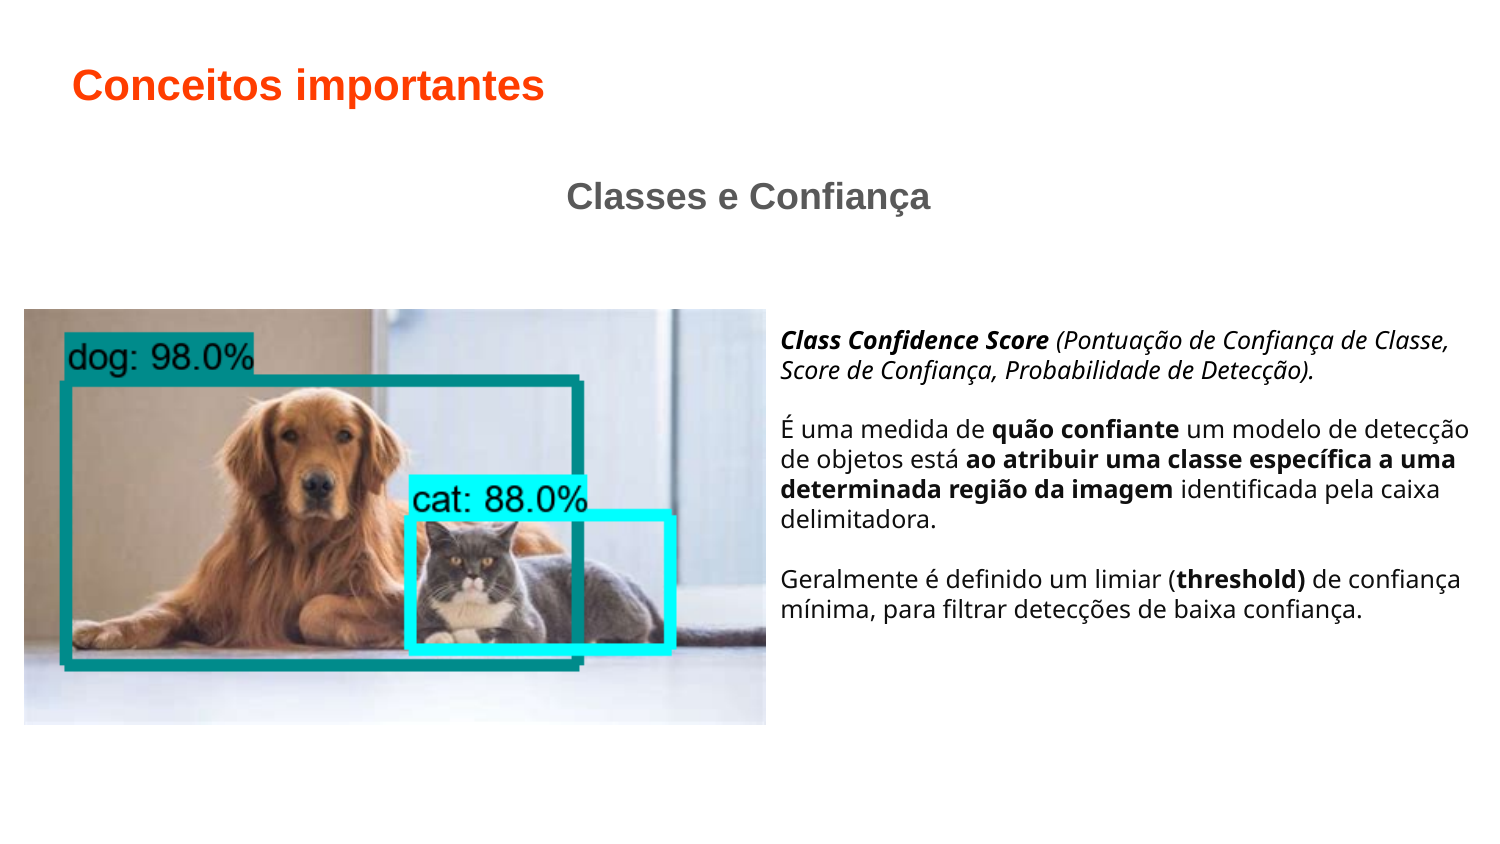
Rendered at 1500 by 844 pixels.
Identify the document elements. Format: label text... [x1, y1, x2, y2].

text_box Classes e Confiança [508, 157, 989, 233]
picture [24, 308, 766, 725]
text_box Class Confidence Score (Pontuação de Confiança de Classe, Score de Confiança, Probabilidade de Detecção). É uma medida de quão confiante um modelo de detecção de objetos está ao atribuir uma classe específica a uma determinada região da imagem identificada pela caixa delimitadora. Geralmente é definido um limiar (threshold) de confiança mínima, para filtrar detecções de baixa confiança. [765, 309, 1500, 844]
text_box Conceitos importantes [57, 41, 1440, 124]
